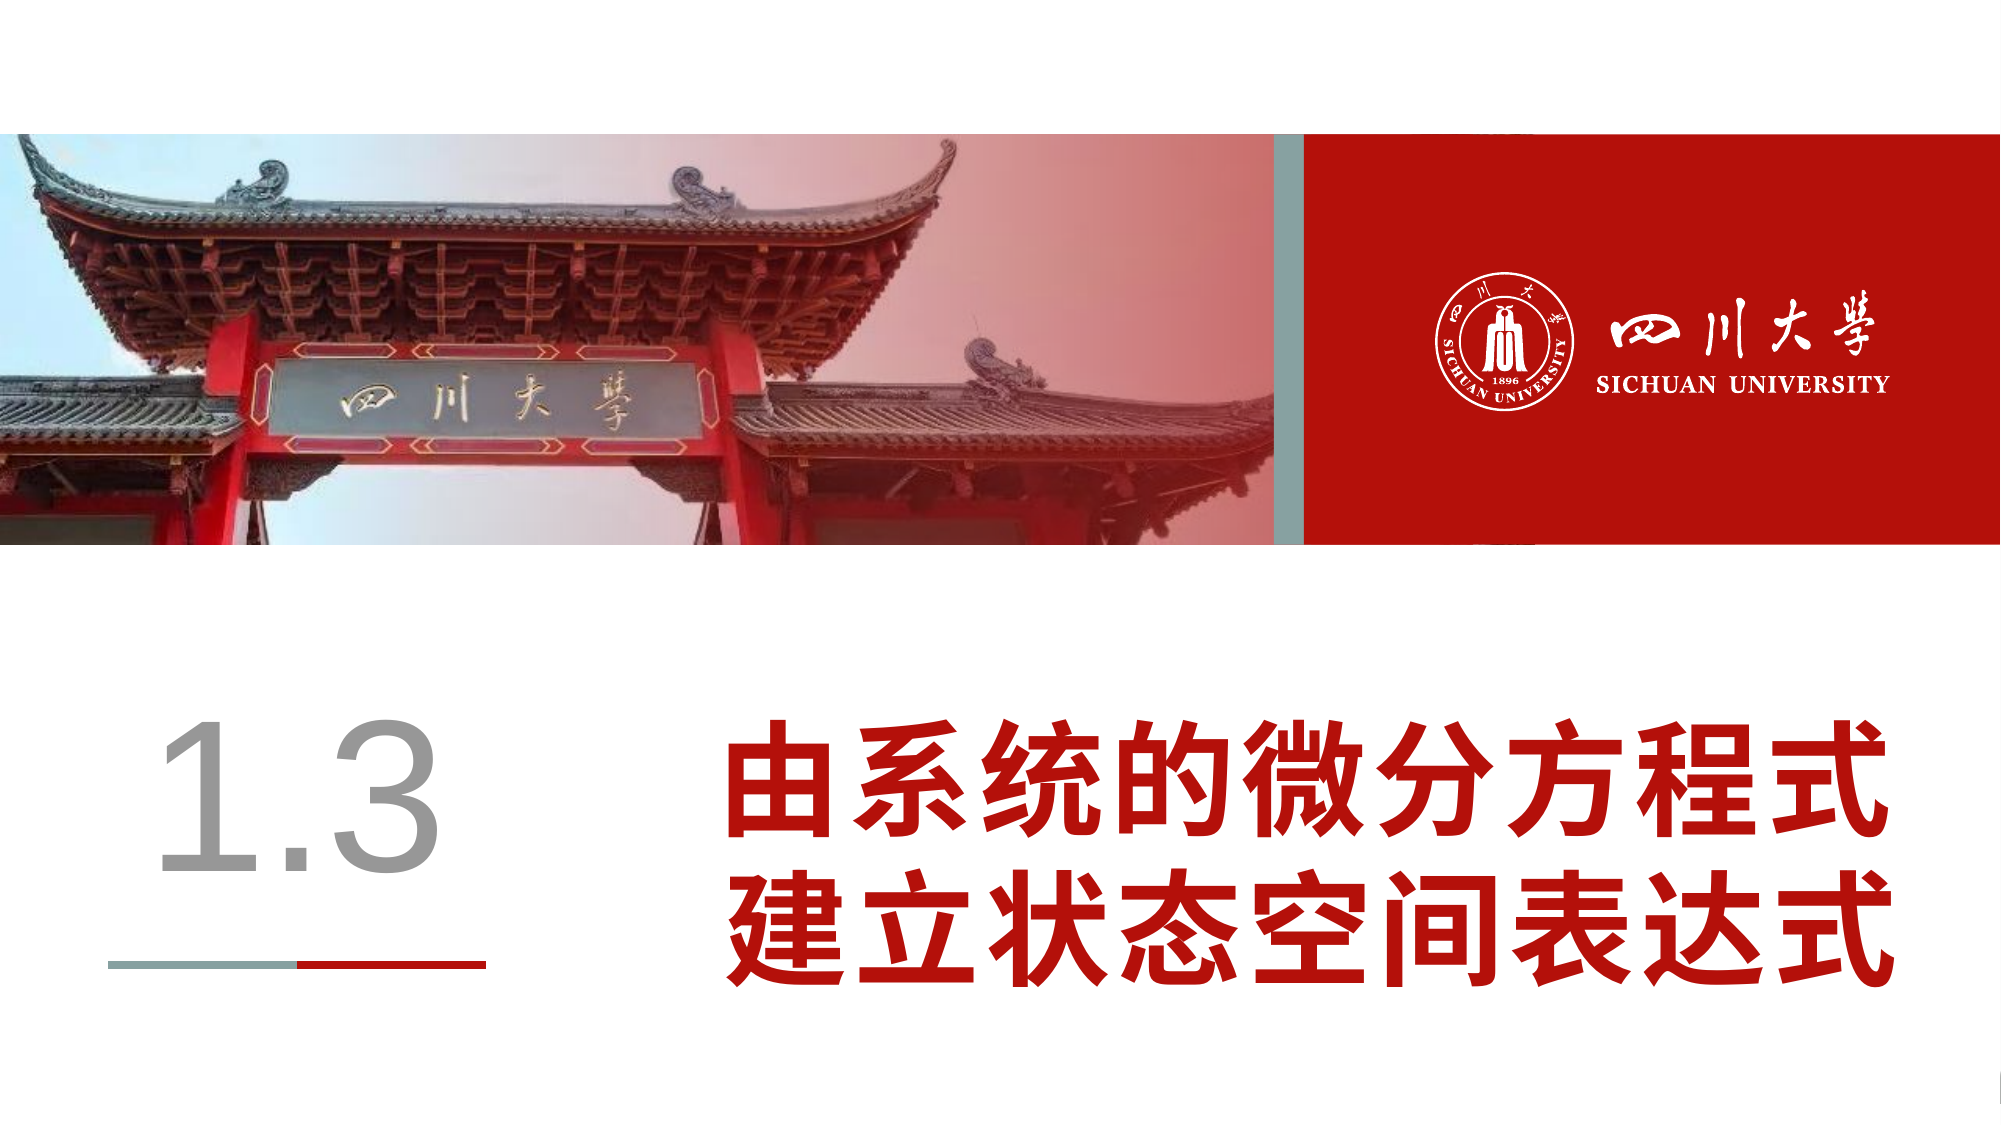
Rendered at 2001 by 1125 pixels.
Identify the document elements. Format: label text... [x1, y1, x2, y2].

picture [0, 134, 482, 545]
list 1.3 [106, 588, 488, 982]
list 由系统的微分方程式 建立状态空间表达式 [621, 694, 1914, 1013]
